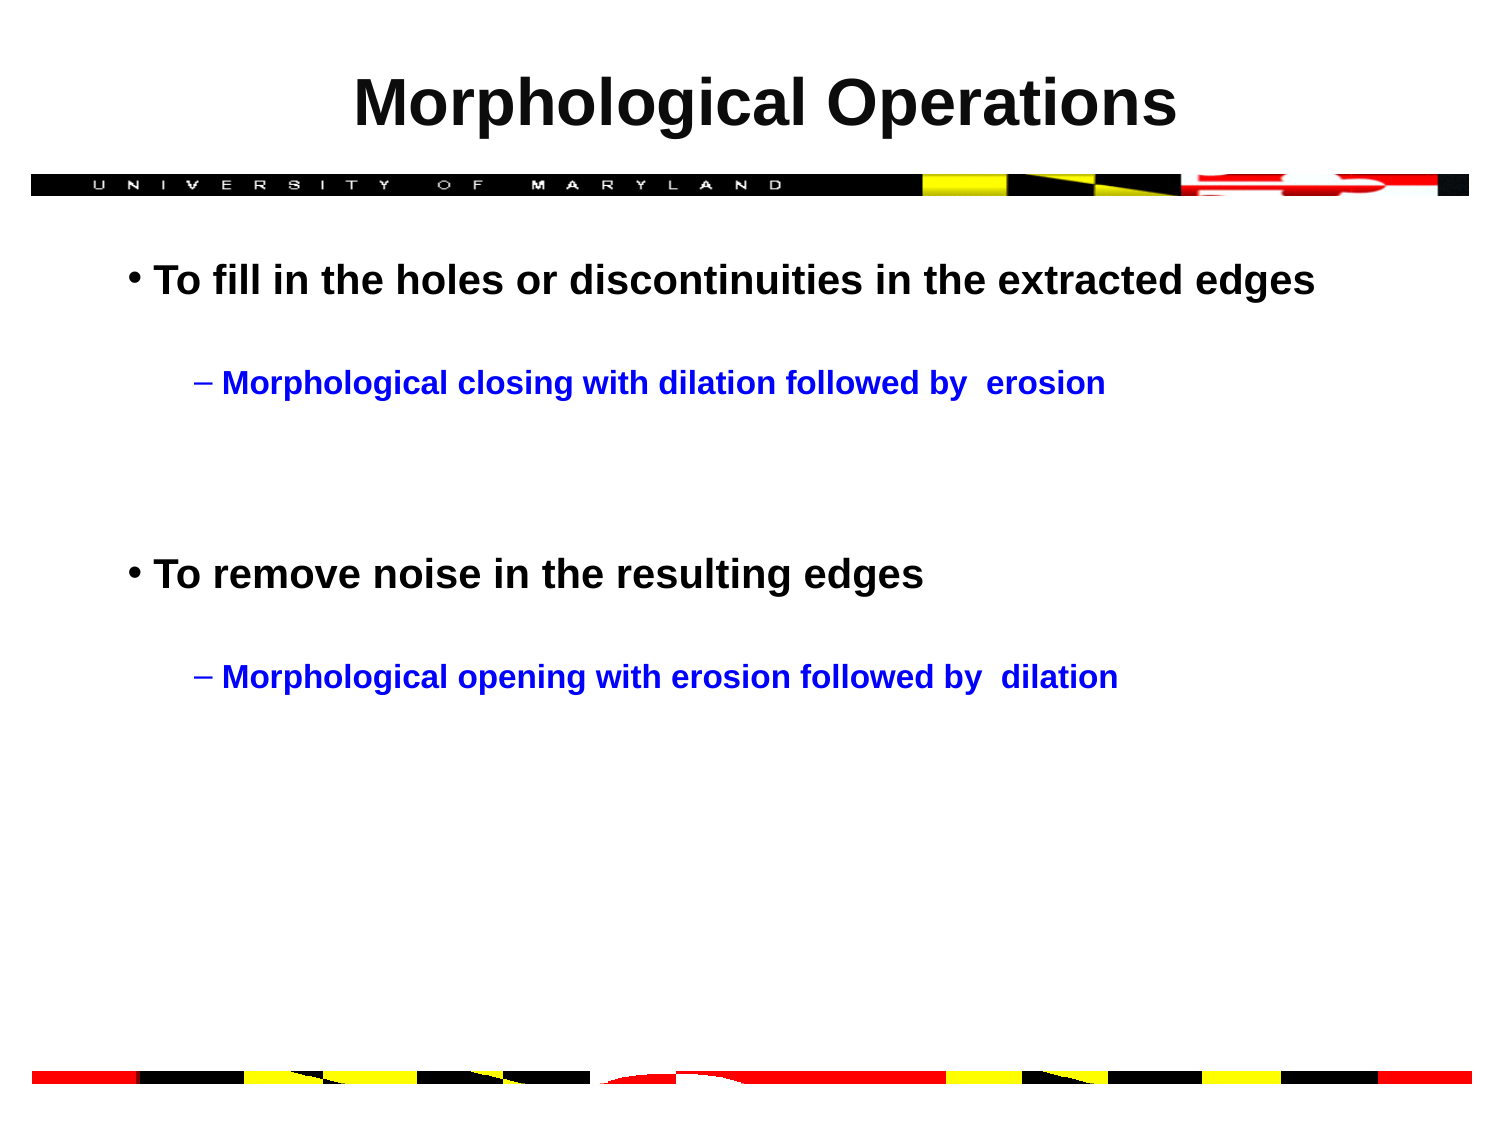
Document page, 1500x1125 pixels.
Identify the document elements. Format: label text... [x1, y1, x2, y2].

picture [32, 1071, 1472, 1084]
title Morphological Operations [157, 23, 1375, 175]
picture [31, 174, 1469, 196]
text_box To fill in the holes or discontinuities in the extracted edges Morphological closing with dilation followed by erosion To remove noise in the resulting edges Morphological opening with erosion followed by dilation [62, 237, 1500, 613]
